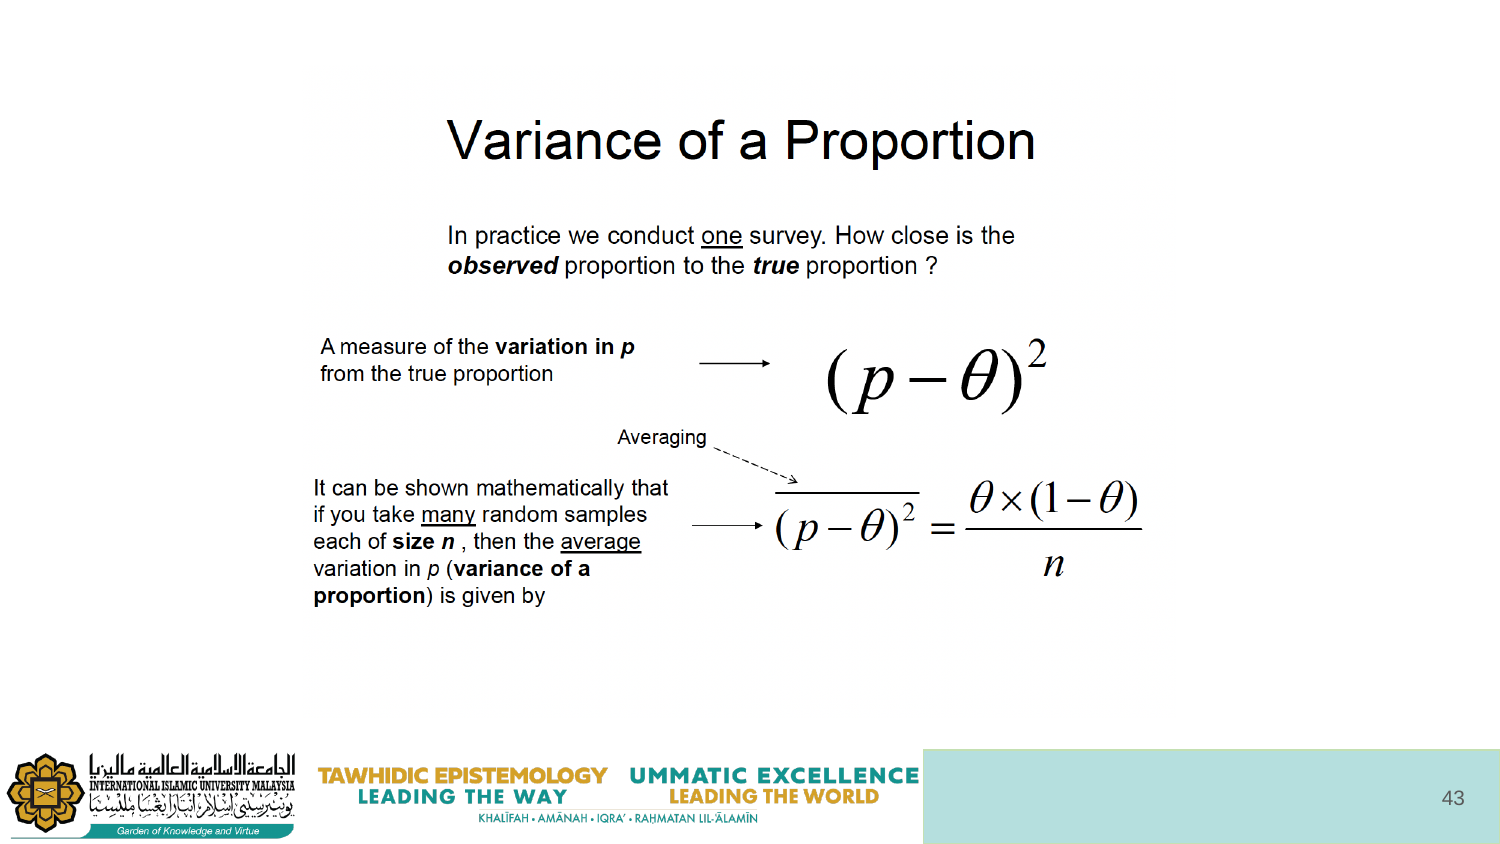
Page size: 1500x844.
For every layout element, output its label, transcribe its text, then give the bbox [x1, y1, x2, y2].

picture [302, 65, 1176, 718]
picture [0, 734, 924, 844]
slide_number ‹#› [1389, 764, 1480, 830]
